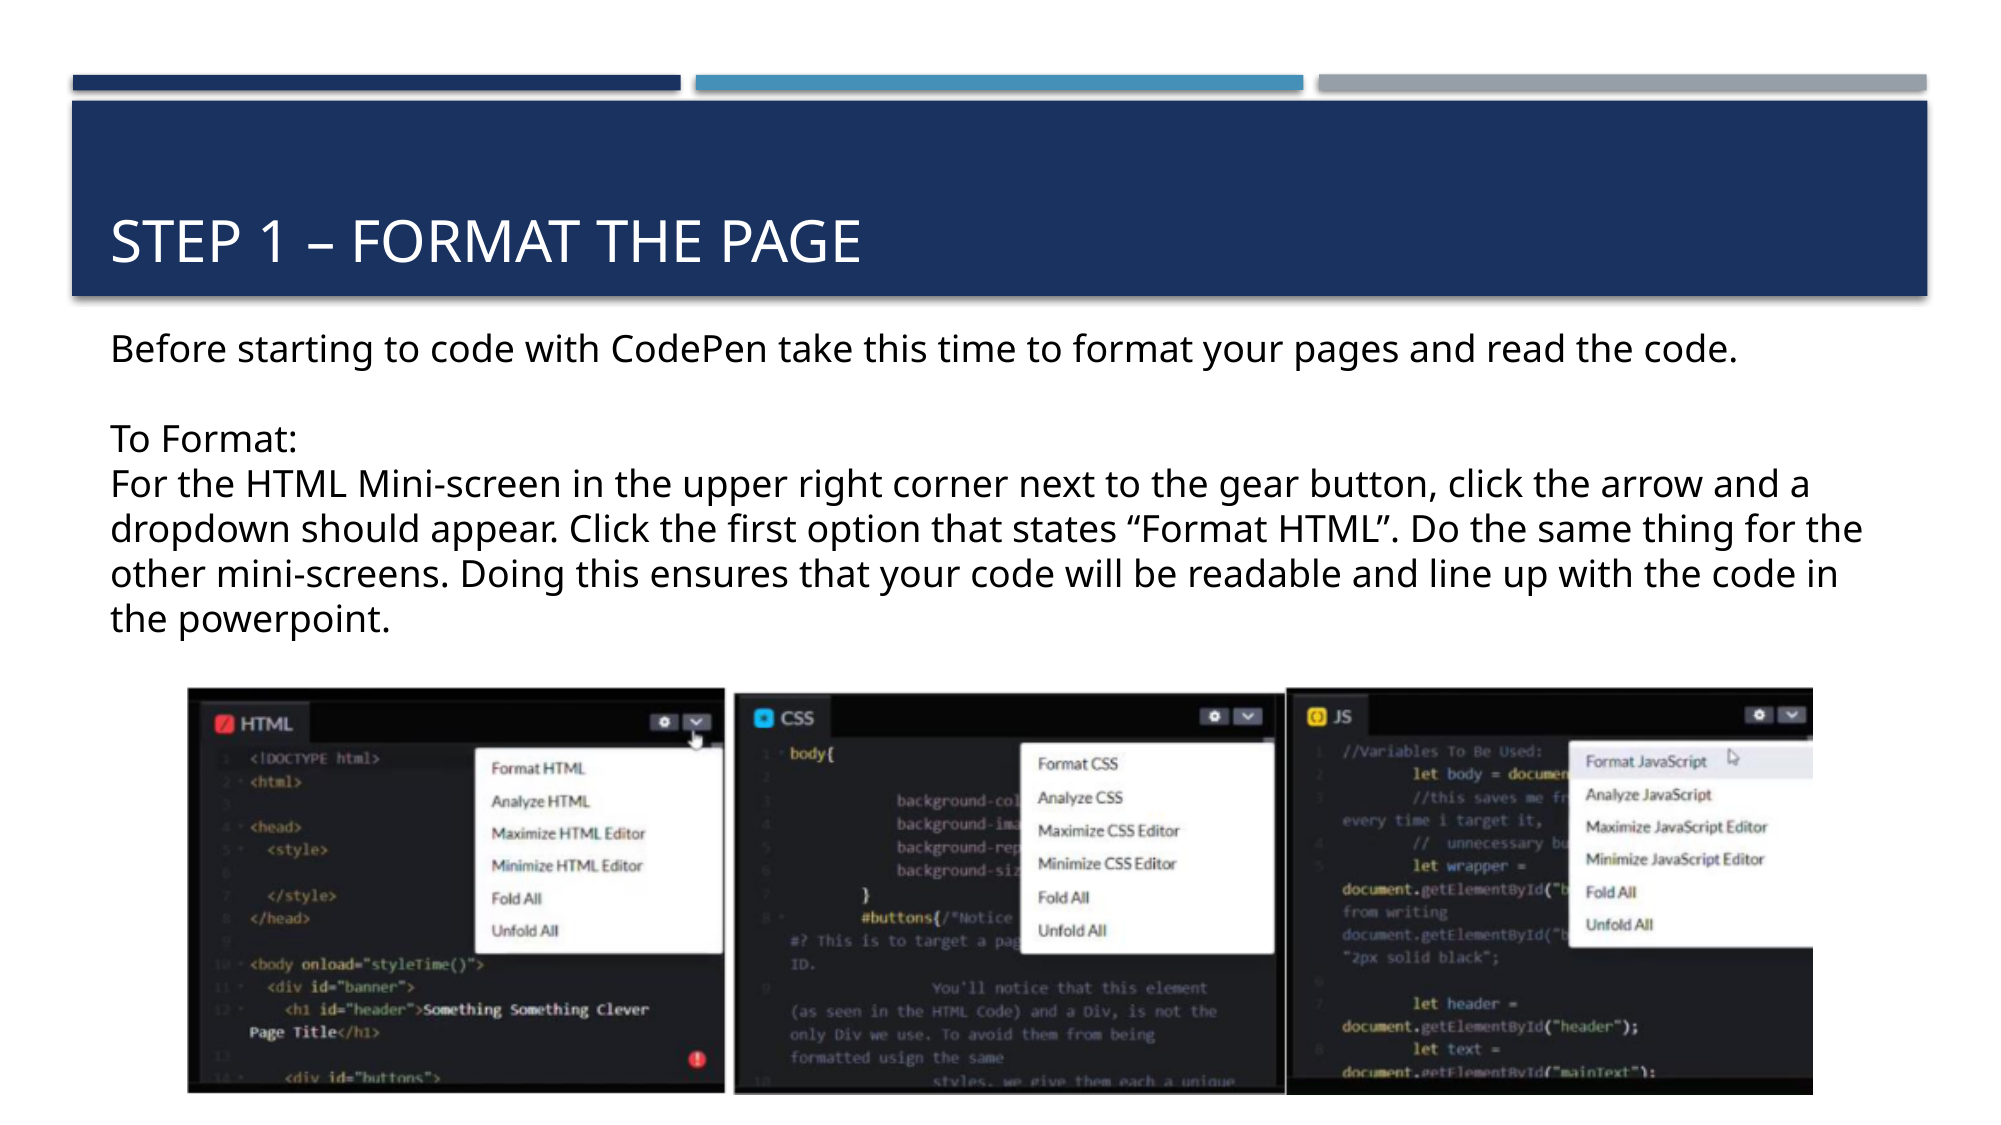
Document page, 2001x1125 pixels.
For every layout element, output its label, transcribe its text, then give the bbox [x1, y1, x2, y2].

picture [186, 687, 1813, 1095]
text_box Before starting to code with CodePen take this time to format your pages and read the code. To Format: For the HTML Mini-screen in the upper right corner next to the gear button, click the arrow and a dropdown should appear. Click the first option that states “Format HTML”. Do the same thing for the other mini-screens. Doing this ensures that your code will be readable and line up with the code in the powerpoint. [95, 317, 1916, 648]
title Step 1 – format the page [95, 115, 1905, 282]
